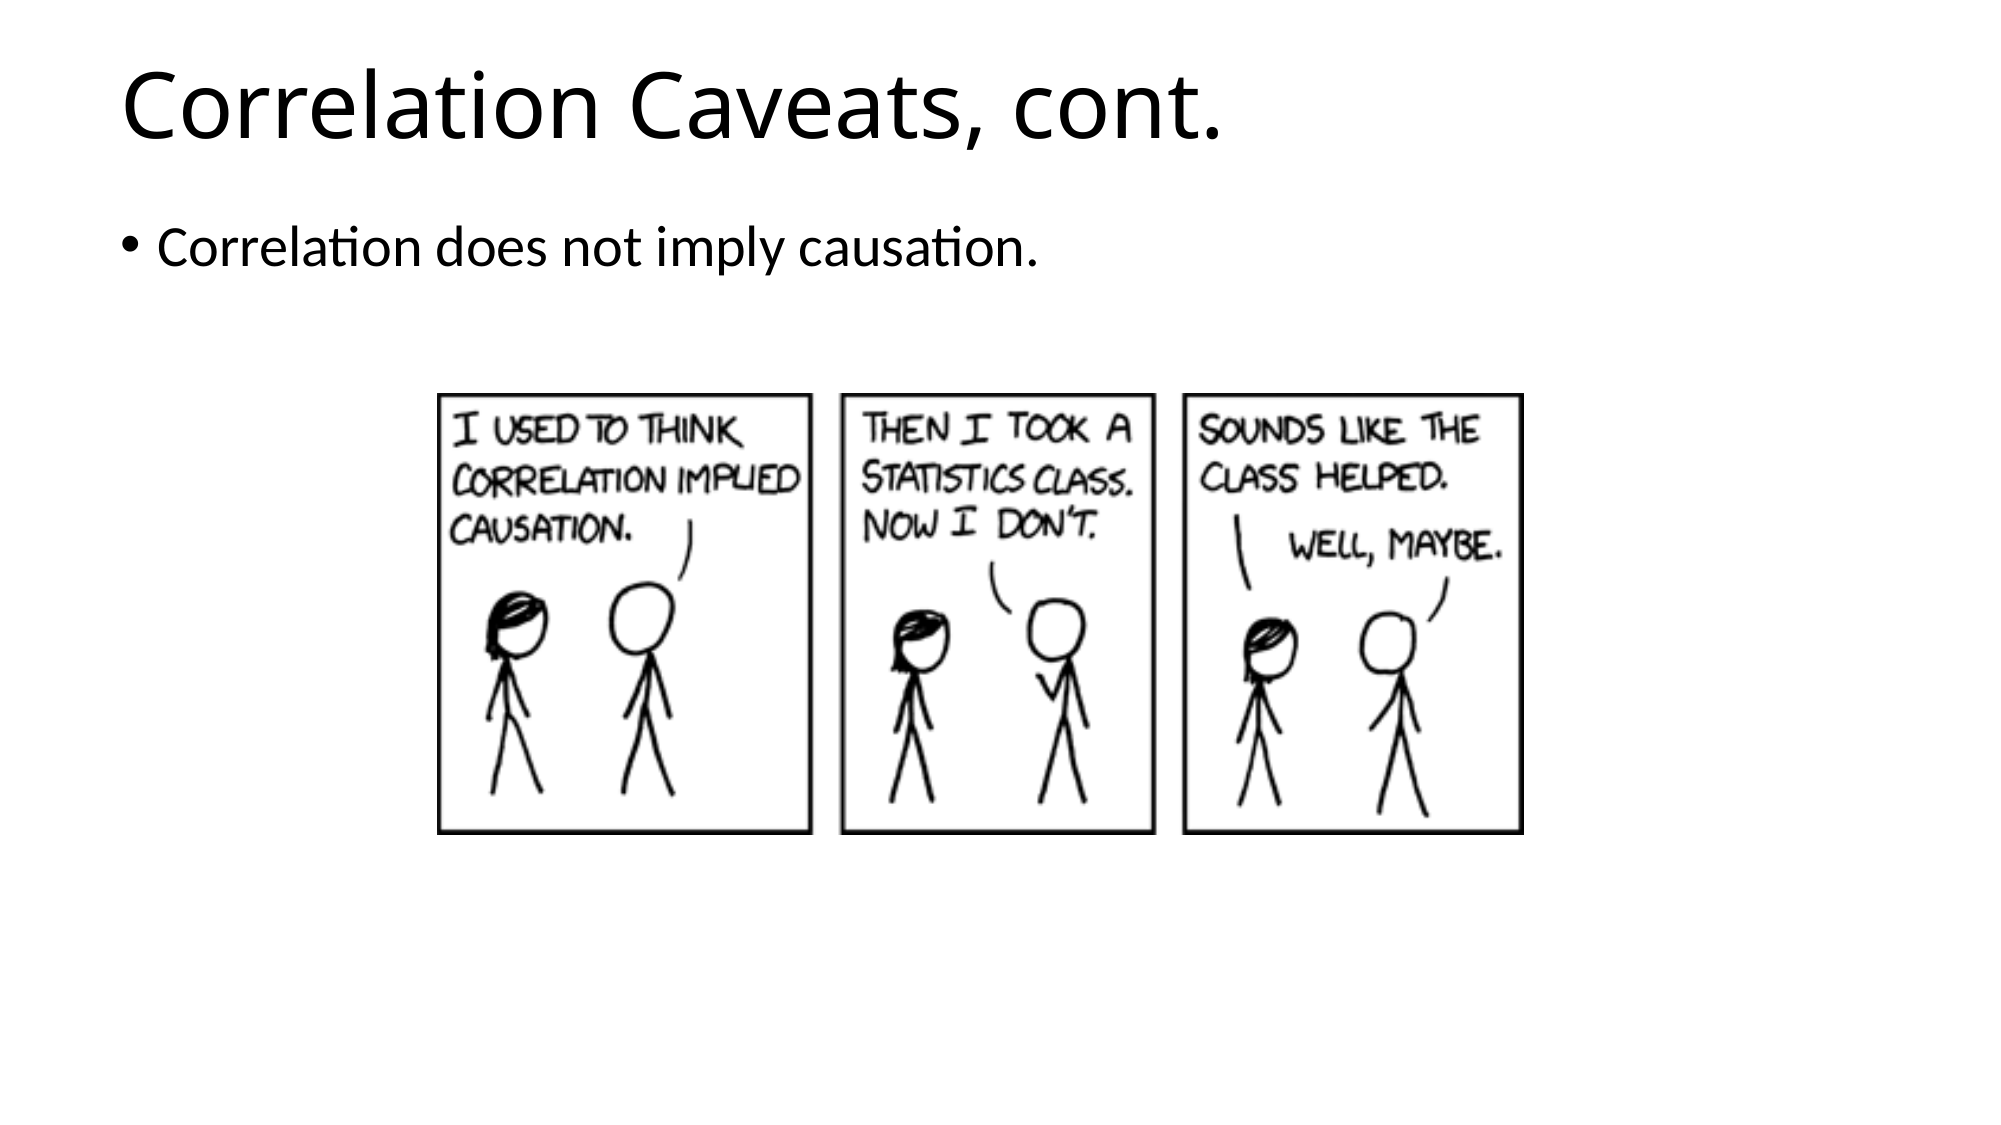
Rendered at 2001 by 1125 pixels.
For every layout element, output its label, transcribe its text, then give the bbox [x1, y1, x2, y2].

title Correlation Caveats, cont. [105, 0, 1831, 208]
list Correlation does not imply causation. [105, 208, 1831, 923]
picture [437, 392, 1524, 835]
